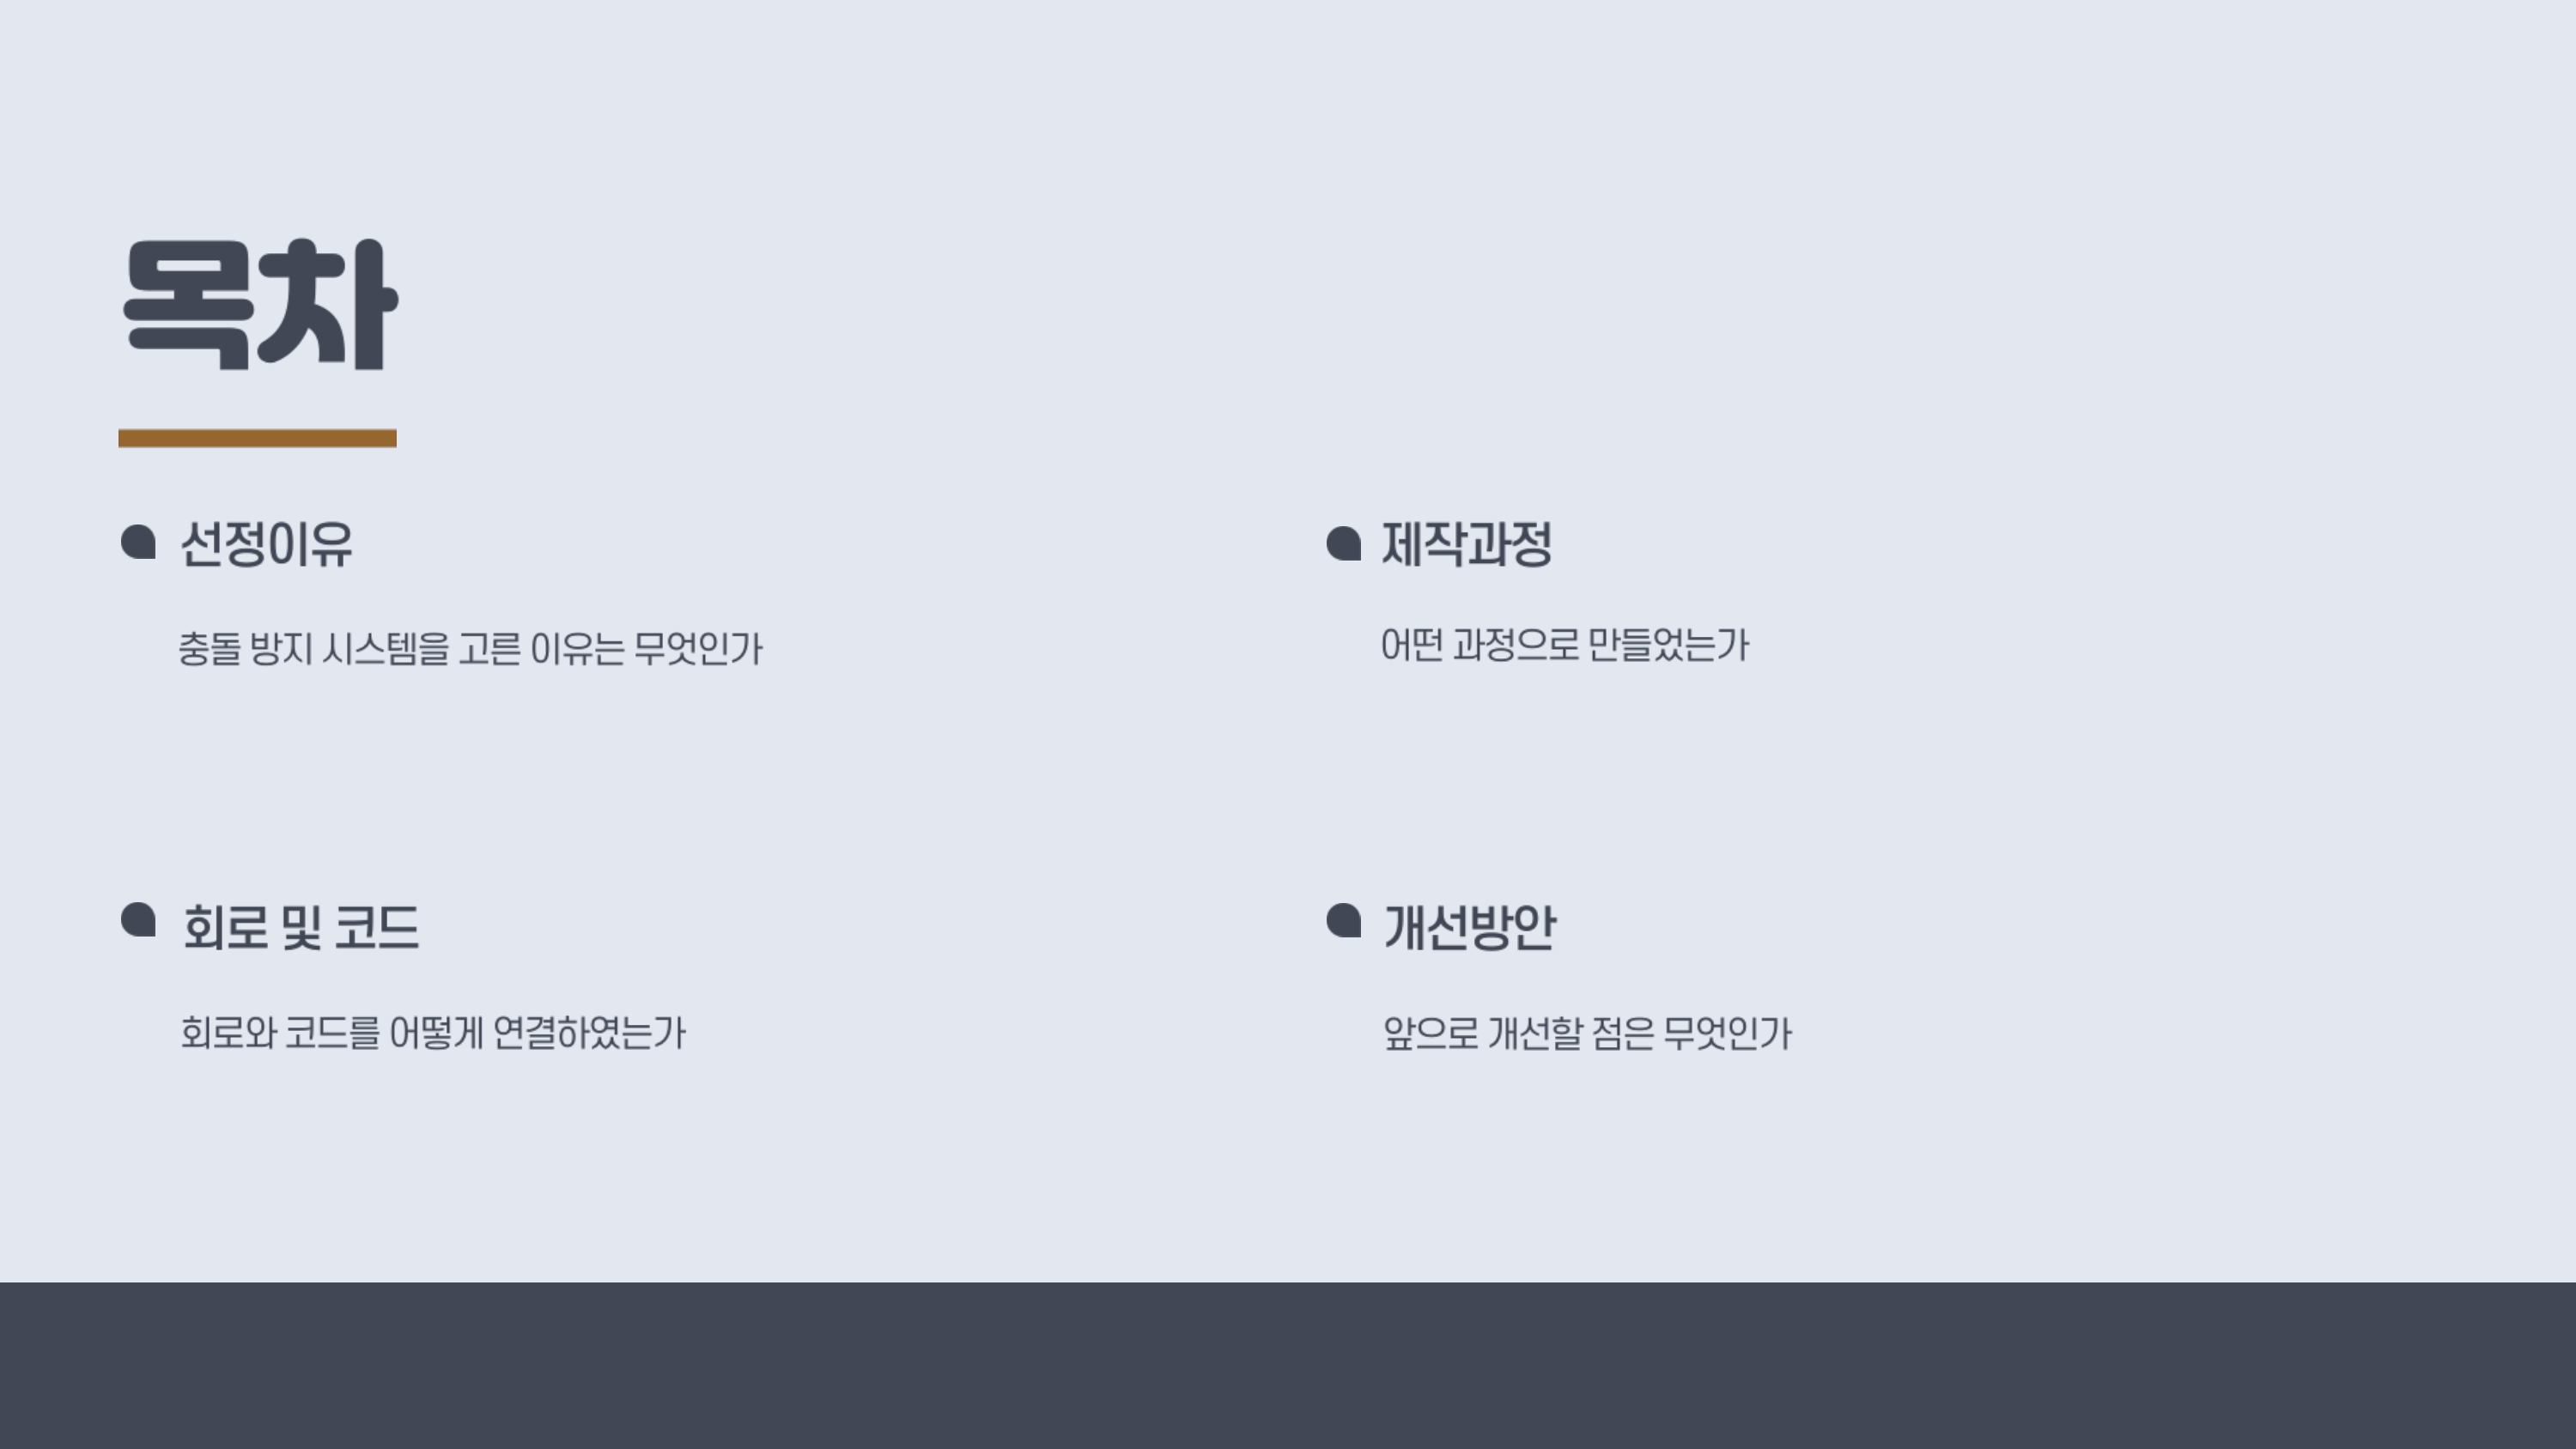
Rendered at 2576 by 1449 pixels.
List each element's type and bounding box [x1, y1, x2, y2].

picture [98, 188, 462, 433]
picture [1374, 615, 1769, 679]
text_box [121, 524, 155, 560]
text_box [1327, 525, 1361, 561]
picture [1376, 1003, 1812, 1068]
picture [173, 503, 374, 591]
text_box [121, 902, 155, 937]
picture [172, 619, 782, 684]
text_box [1327, 903, 1361, 937]
picture [1372, 503, 1575, 591]
picture [1375, 887, 1582, 974]
picture [174, 1003, 705, 1067]
text_box [0, 1282, 2576, 1449]
picture [175, 887, 442, 974]
text_box [118, 403, 397, 475]
